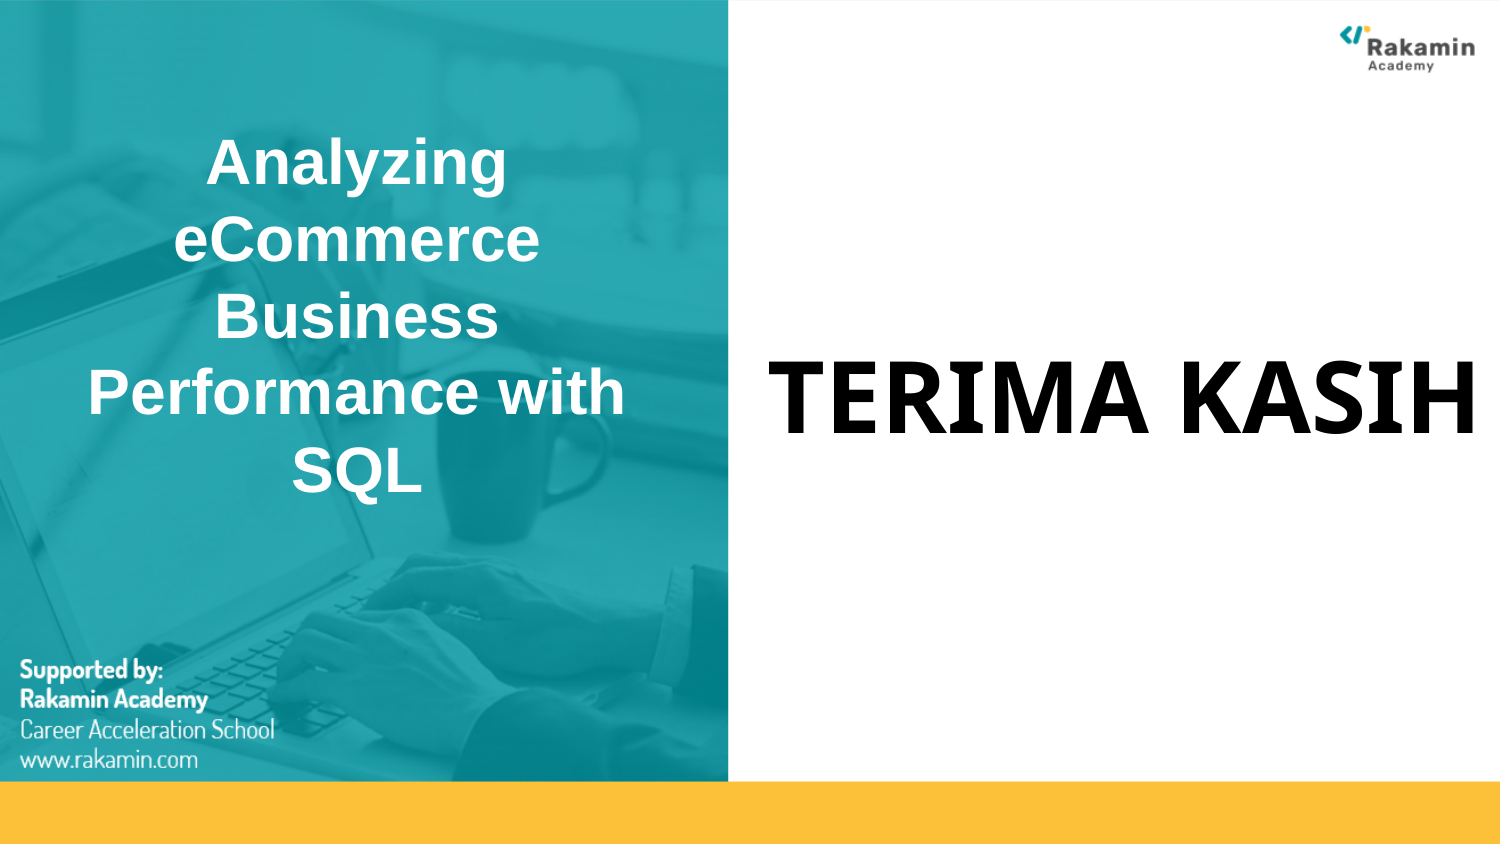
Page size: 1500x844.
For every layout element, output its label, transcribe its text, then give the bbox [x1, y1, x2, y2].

text_box TERIMA KASIH [749, 328, 1500, 516]
title Analyzing eCommerce Business Performance with SQL [51, 190, 665, 520]
picture [0, 0, 1500, 844]
